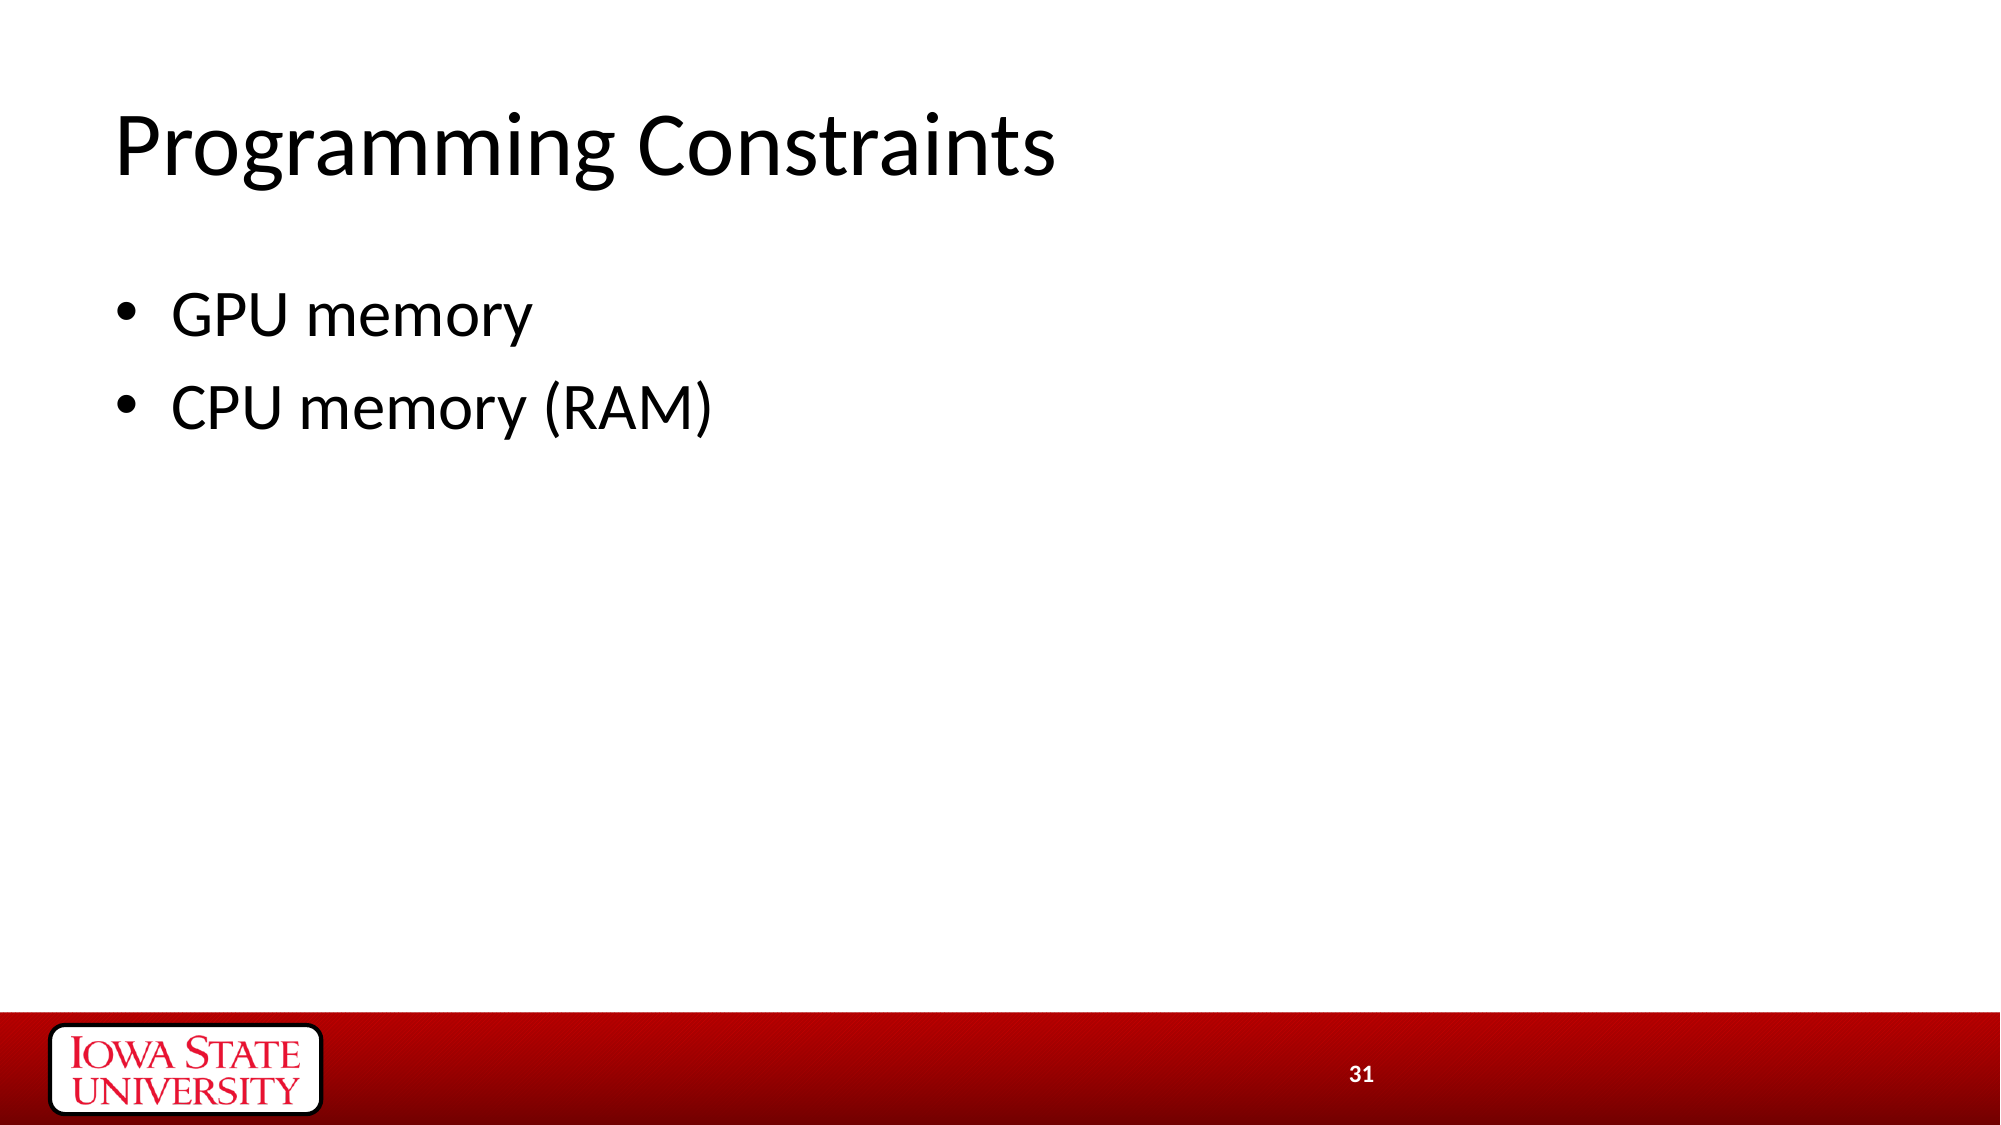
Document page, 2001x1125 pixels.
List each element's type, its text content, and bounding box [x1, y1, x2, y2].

title Programming Constraints [99, 45, 1900, 233]
list GPU memory CPU memory (RAM) [99, 262, 1900, 1005]
slide_number 31 [1128, 1042, 1595, 1103]
picture [71, 1035, 300, 1105]
